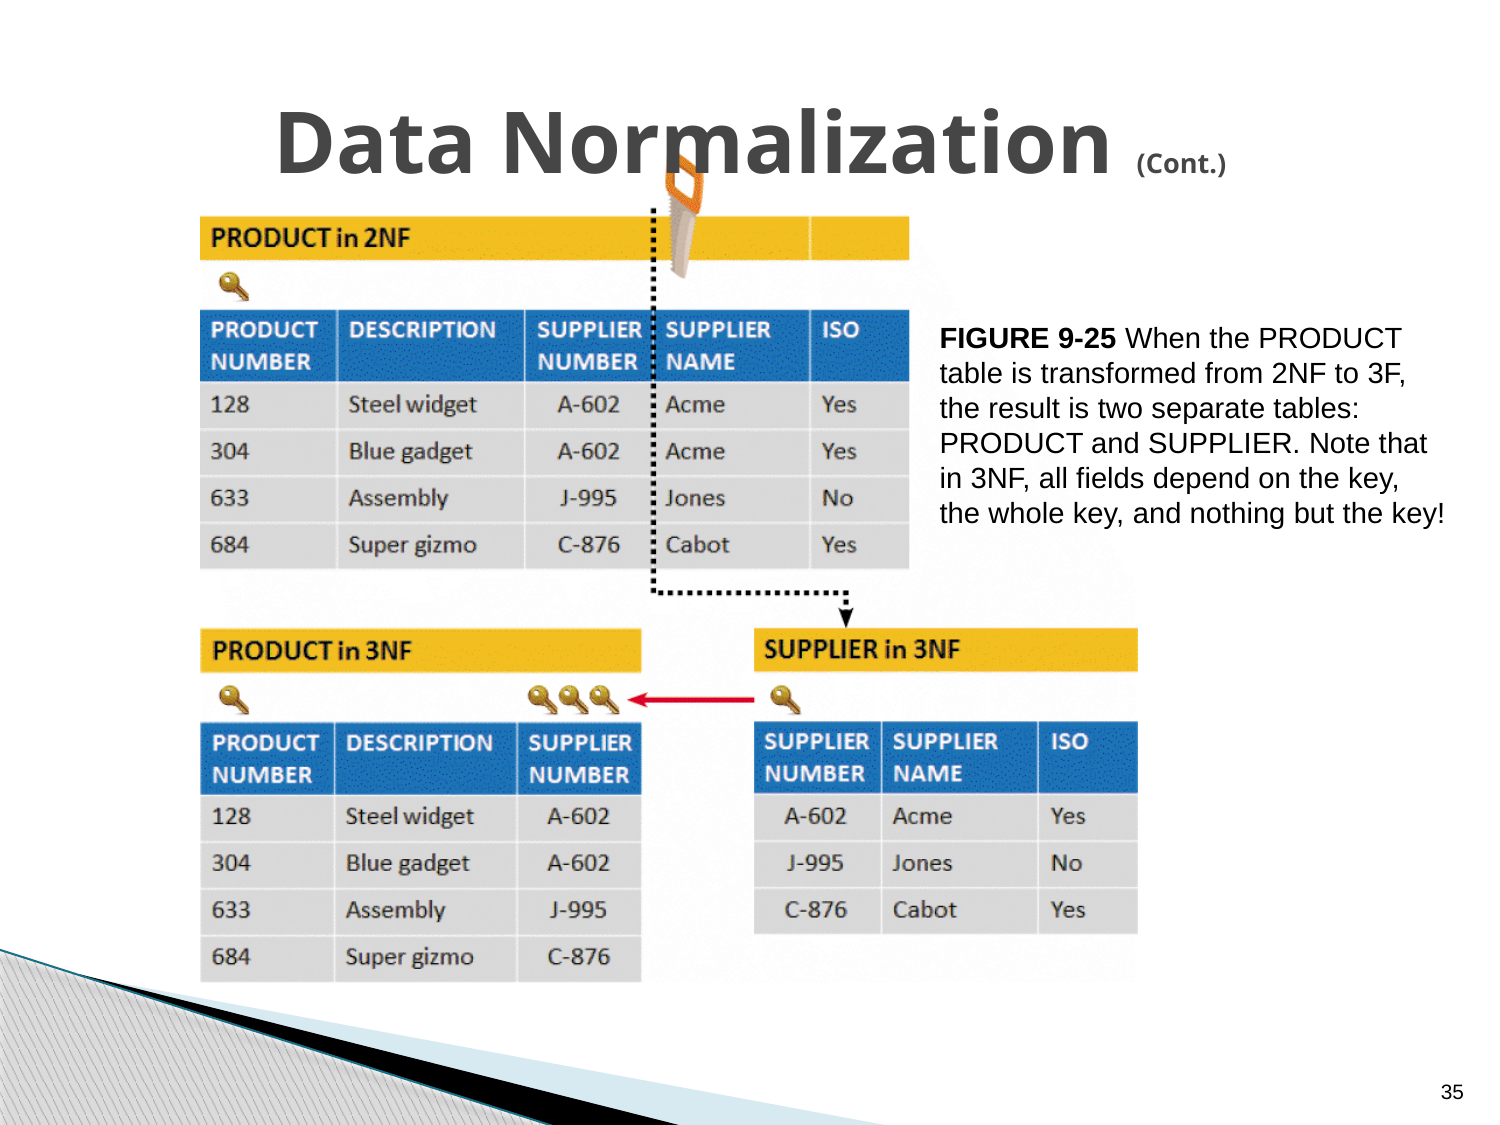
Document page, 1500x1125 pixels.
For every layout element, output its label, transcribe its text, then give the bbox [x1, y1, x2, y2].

slide_number 35 [1418, 1051, 1479, 1112]
picture [199, 149, 1138, 983]
title Data Normalization (Cont.) [75, 45, 1425, 233]
text_box FIGURE 9-25 When the PRODUCT table is transformed from 2NF to 3F, the result is two separate tables: PRODUCT and SUPPLIER. Note that in 3NF, all fields depend on the key, the whole key, and nothing but the key! [1143, 312, 1463, 537]
